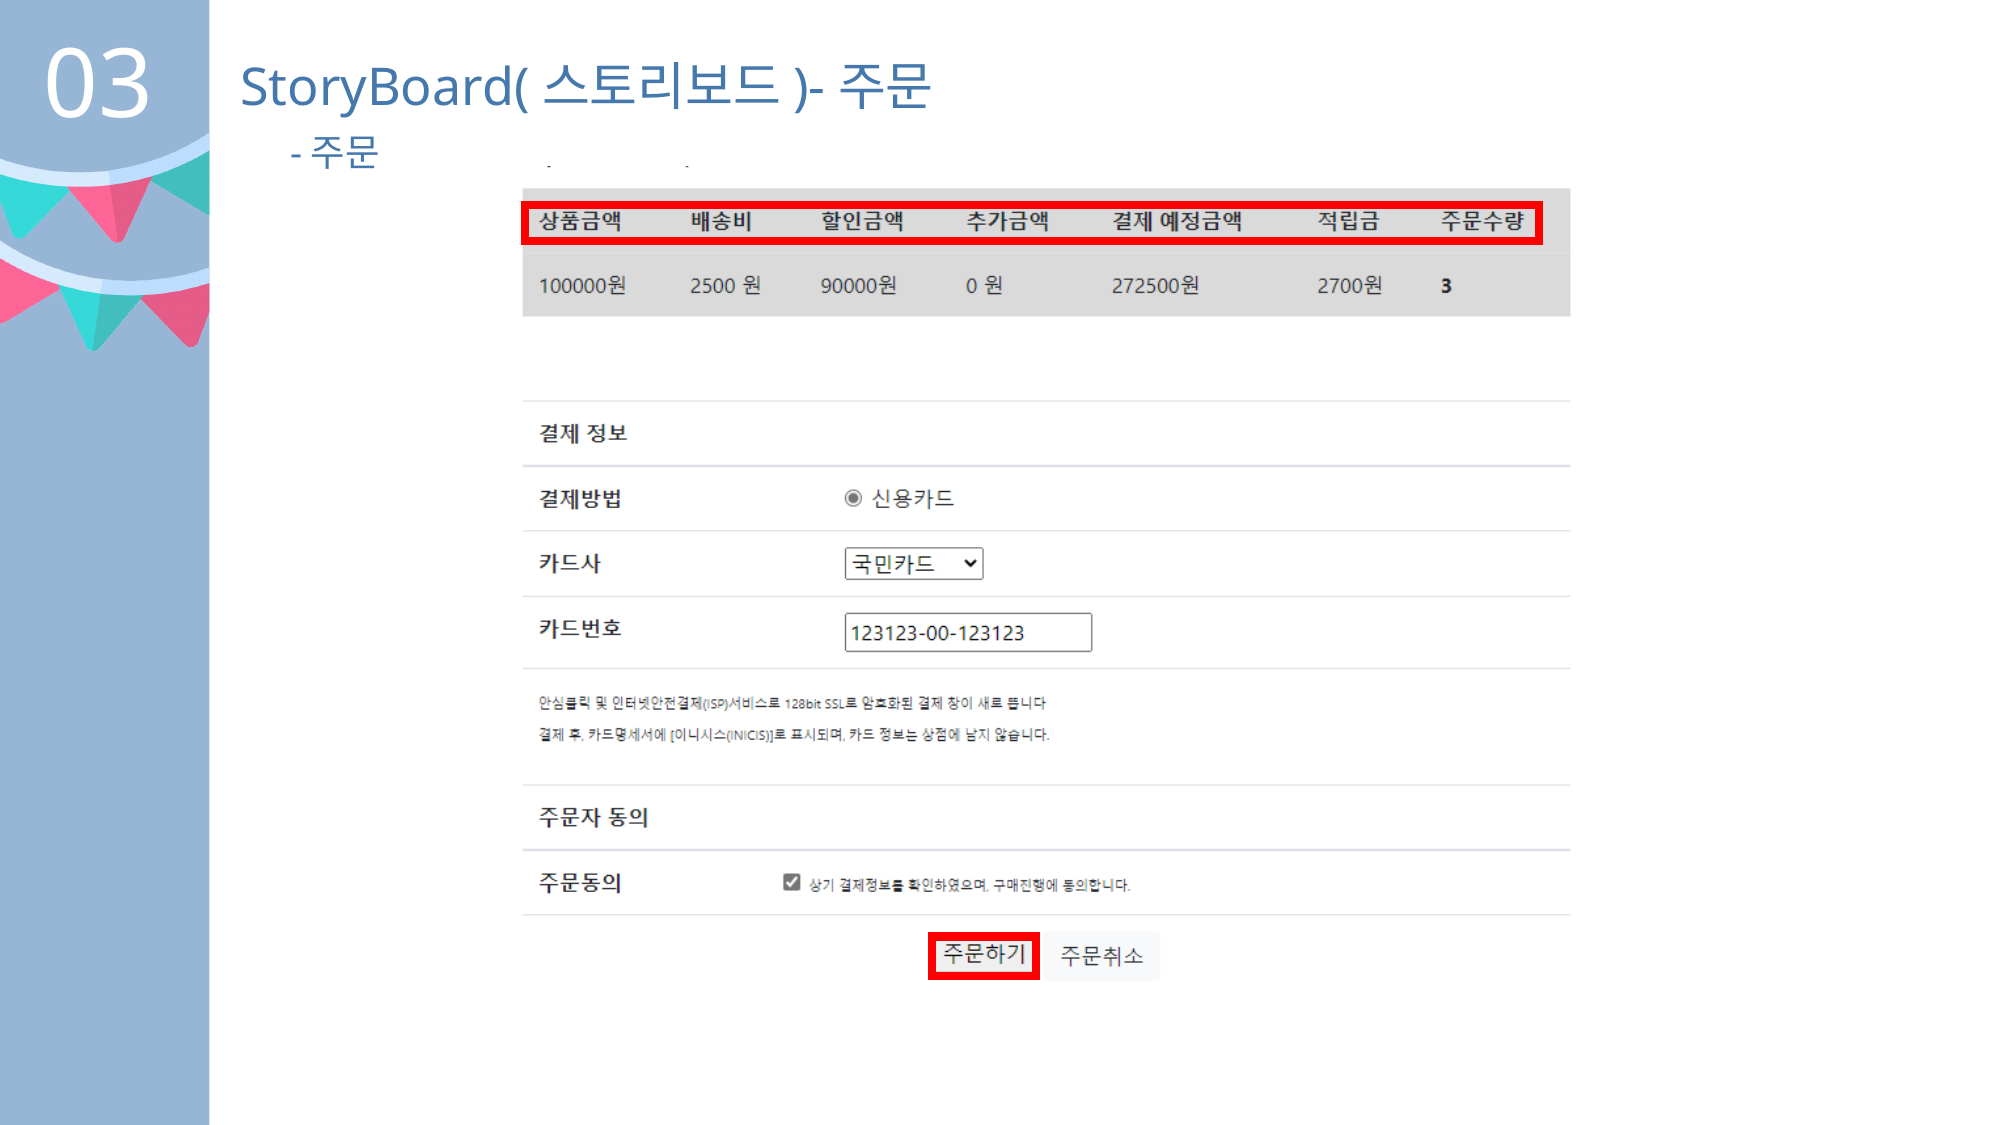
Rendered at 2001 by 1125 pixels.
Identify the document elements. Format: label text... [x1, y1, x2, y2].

text_box StoryBoard(스토리보드)-주문 [225, 45, 1152, 124]
text_box [0, 0, 212, 129]
text_box 03 [28, 14, 277, 144]
text_box [0, 354, 212, 1125]
text_box -주문 [275, 121, 1202, 182]
picture [477, 166, 1602, 989]
picture [0, 130, 210, 352]
